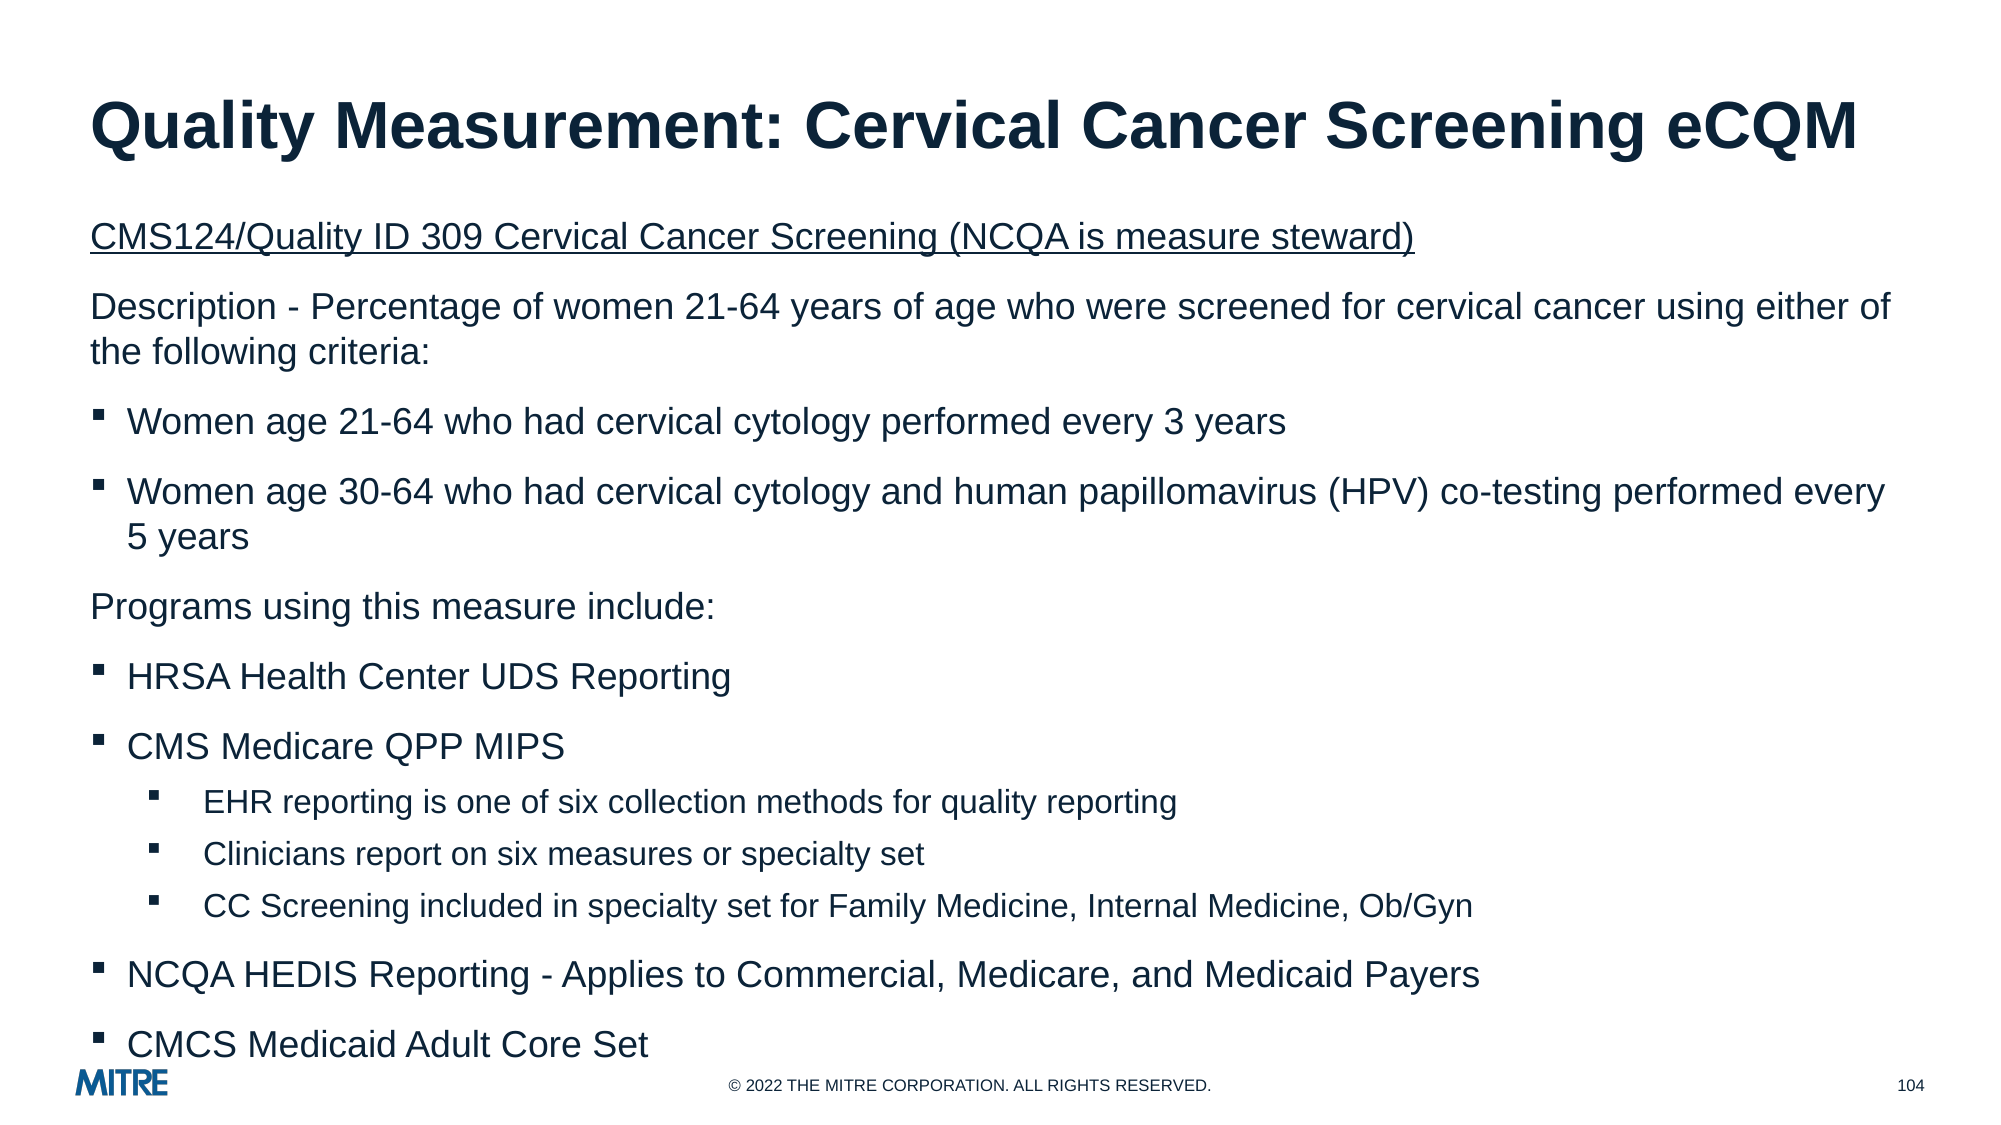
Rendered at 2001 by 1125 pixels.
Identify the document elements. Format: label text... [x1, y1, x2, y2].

slide_number 104 [1793, 1064, 1925, 1106]
list CMS124/Quality ID 309 Cervical Cancer Screening (NCQA is measure steward) Description - Percentage of women 21-64 years of age who were screened for cervical cancer using either of the following criteria: Women age 21-64 who had cervical cytology performed every 3 years Women age 30-64 who had cervical cytology and human papillomavirus (HPV) co-testing performed every 5 years Programs using this measure include: HRSA Health Center UDS Reporting CMS Medicare QPP MIPS EHR reporting is one of six collection methods for quality reporting Clinicians report on six measures or specialty set CC Screening included in specialty set for Family Medicine, Internal Medicine, Ob/Gyn NCQA HEDIS Reporting - Applies to Commercial, Medicare, and Medicaid Payers CMCS Medicaid Adult Core Set [75, 204, 1925, 1025]
picture [71, 1063, 174, 1103]
title Quality Measurement: Cervical Cancer Screening eCQM [75, 65, 1975, 179]
